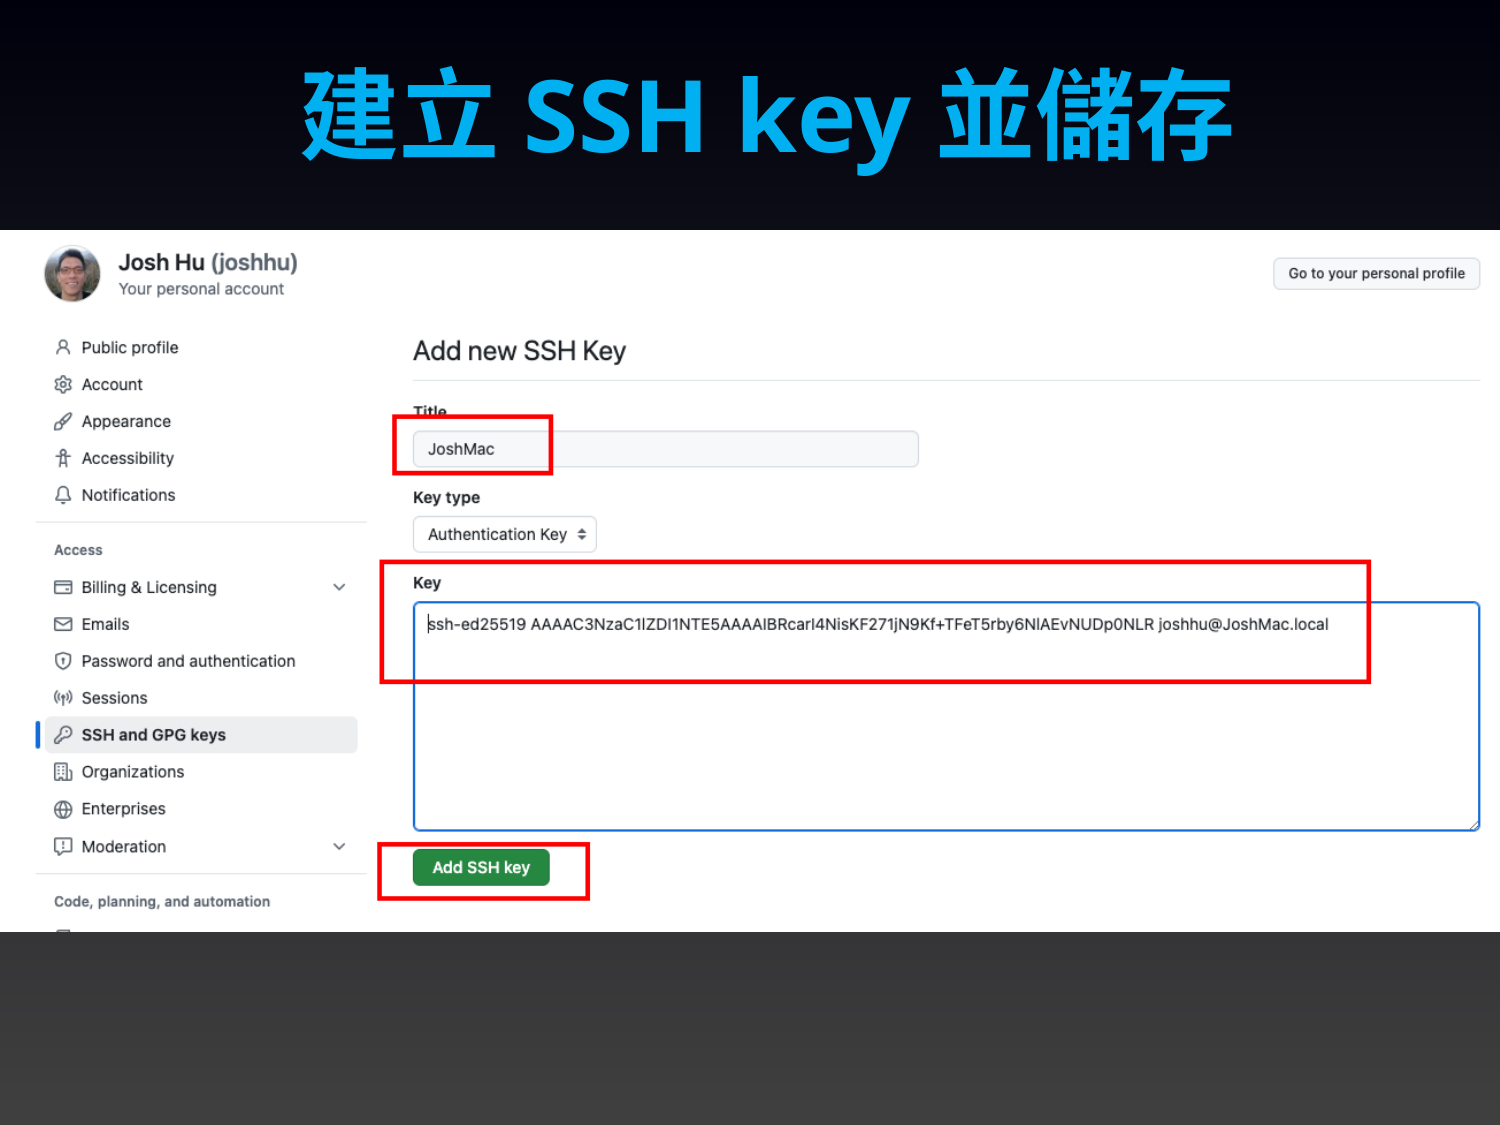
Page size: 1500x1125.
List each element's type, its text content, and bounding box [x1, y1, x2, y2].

text_box 建立SSH key並儲存 [284, 25, 1270, 188]
picture [0, 230, 1500, 932]
